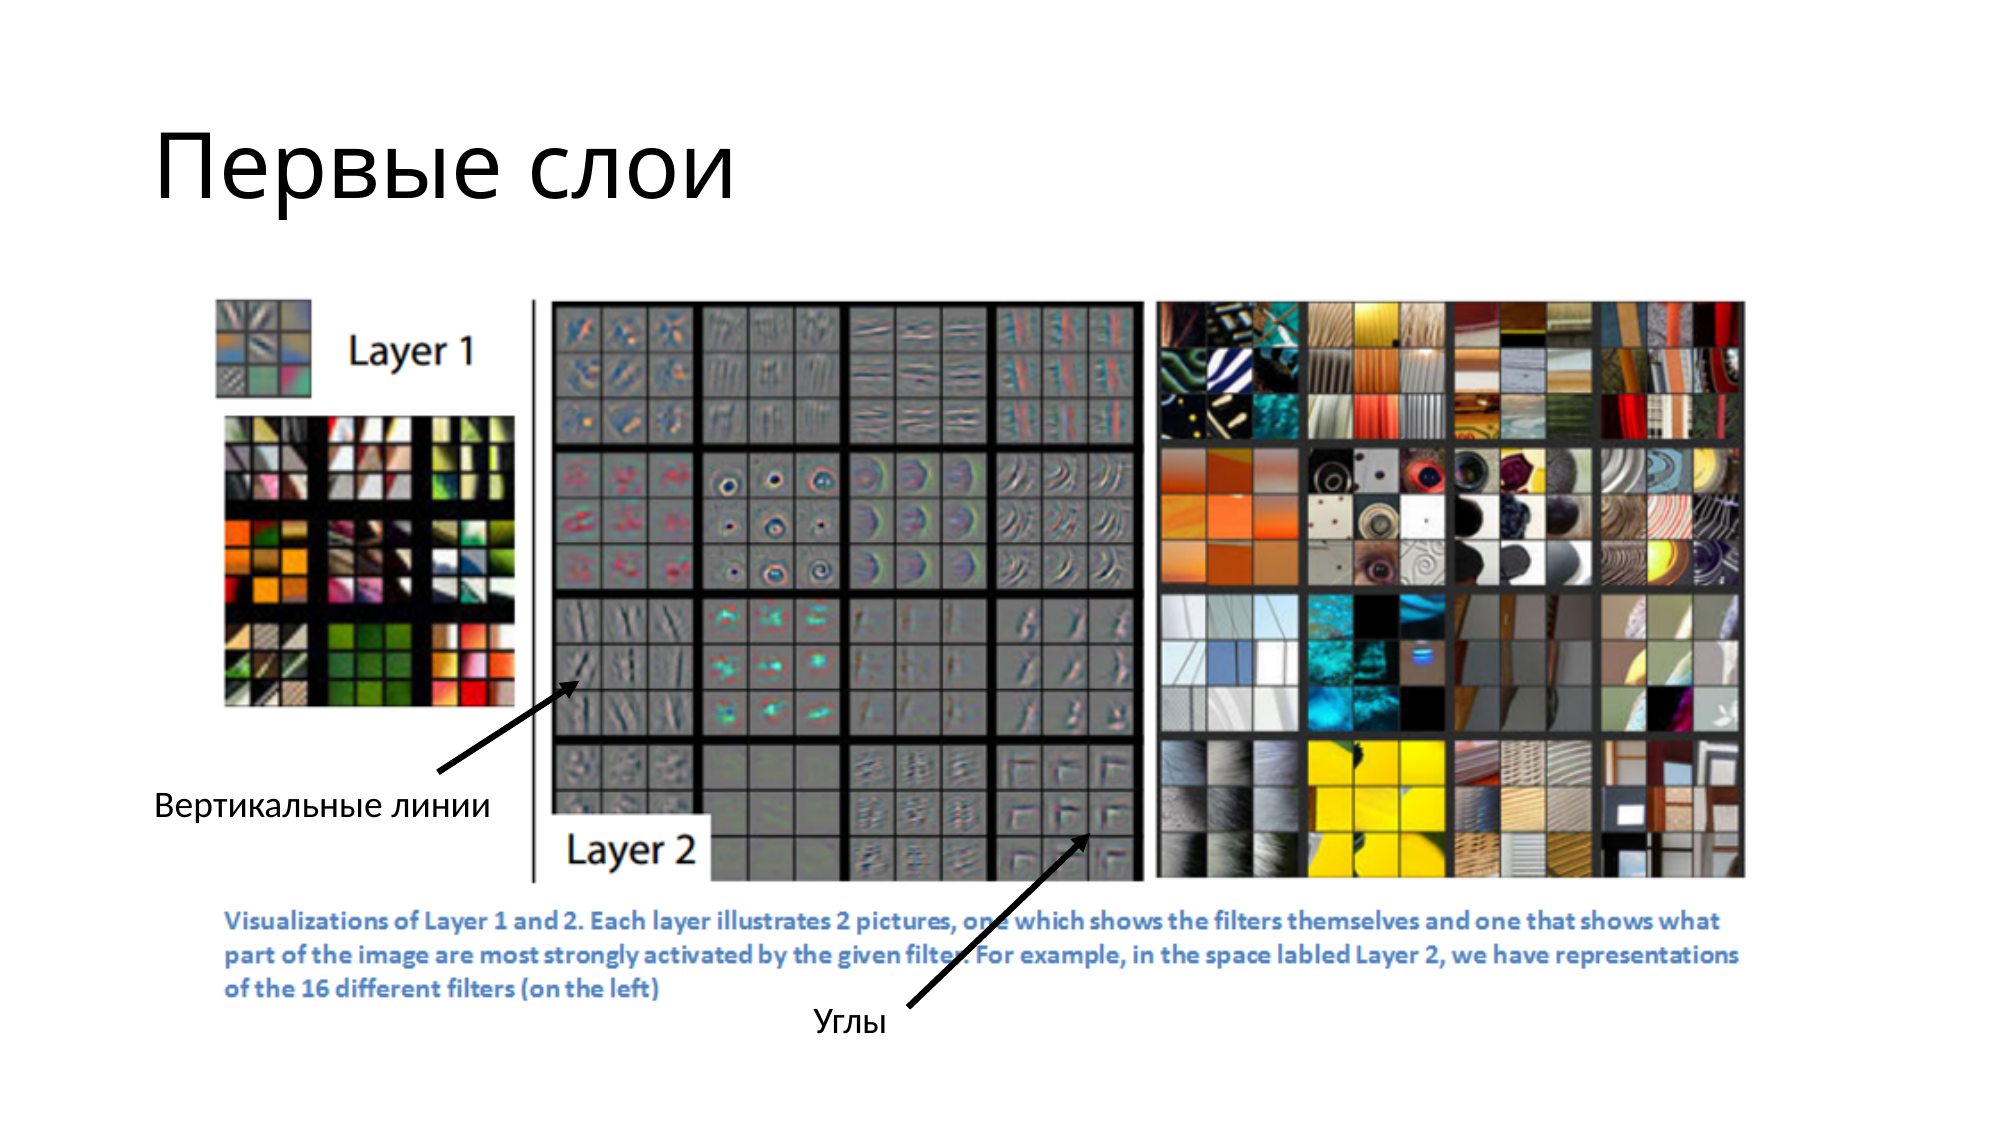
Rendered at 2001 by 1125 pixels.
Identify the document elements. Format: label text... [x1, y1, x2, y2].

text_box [907, 832, 1091, 1008]
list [178, 277, 1796, 1020]
text_box Углы [798, 1020, 903, 1049]
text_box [437, 680, 580, 773]
text_box Вертикальные линии [139, 772, 178, 832]
title Первые слои [137, 59, 1863, 278]
